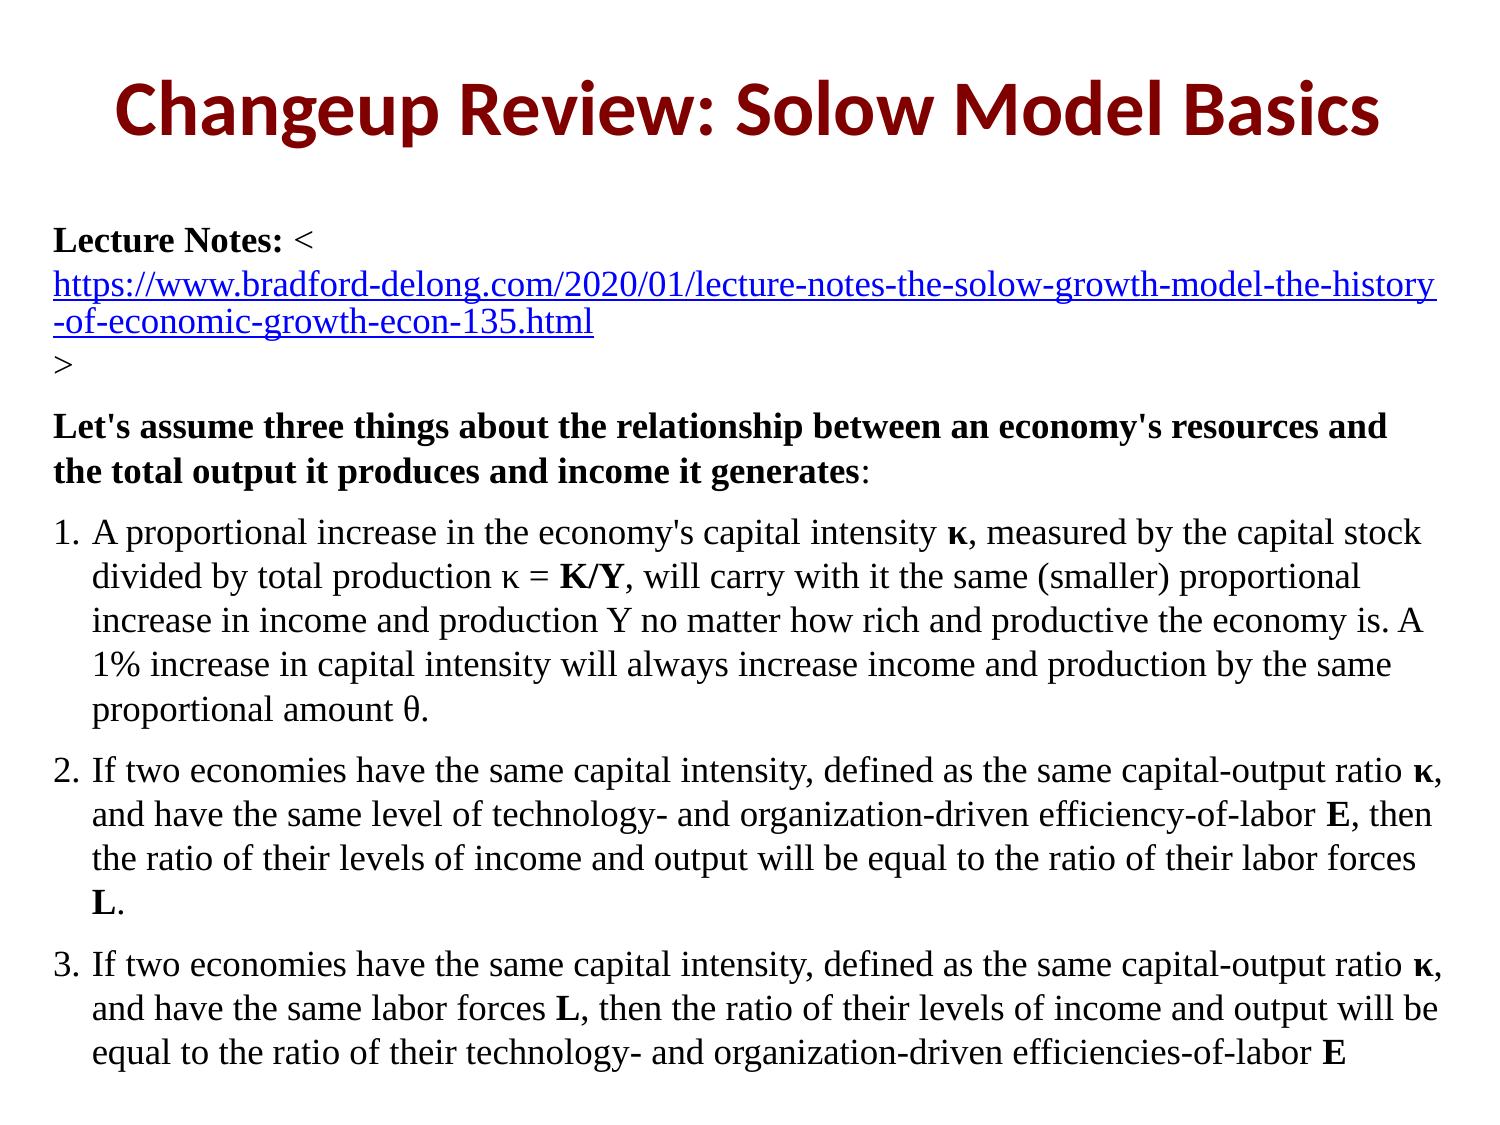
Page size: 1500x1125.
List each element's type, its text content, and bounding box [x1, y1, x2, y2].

title Changeup Review: Solow Model Basics [44, 0, 1453, 207]
list Lecture Notes: <https://www.bradford-delong.com/2020/01/lecture-notes-the-solow-growth-model-the-history-of-economic-growth-econ-135.html> Let's assume three things about the relationship between an economy's resources and the total output it produces and income it generates: A proportional increase in the economy's capital intensity κ, measured by the capital stock divided by total production κ = K/Y, will carry with it the same (smaller) proportional increase in income and production Y no matter how rich and productive the economy is. A 1% increase in capital intensity will always increase income and production by the same proportional amount θ. If two economies have the same capital intensity, defined as the same capital-output ratio κ, and have the same level of technology- and organization-driven efficiency-of-labor E, then the ratio of their levels of income and output will be equal to the ratio of their labor forces L. If two economies have the same capital intensity, defined as the same capital-output ratio κ, and have the same labor forces L, then the ratio of their levels of income and output will be equal to the ratio of their technology- and organization-driven efficiencies-of-labor E [44, 207, 1453, 1095]
